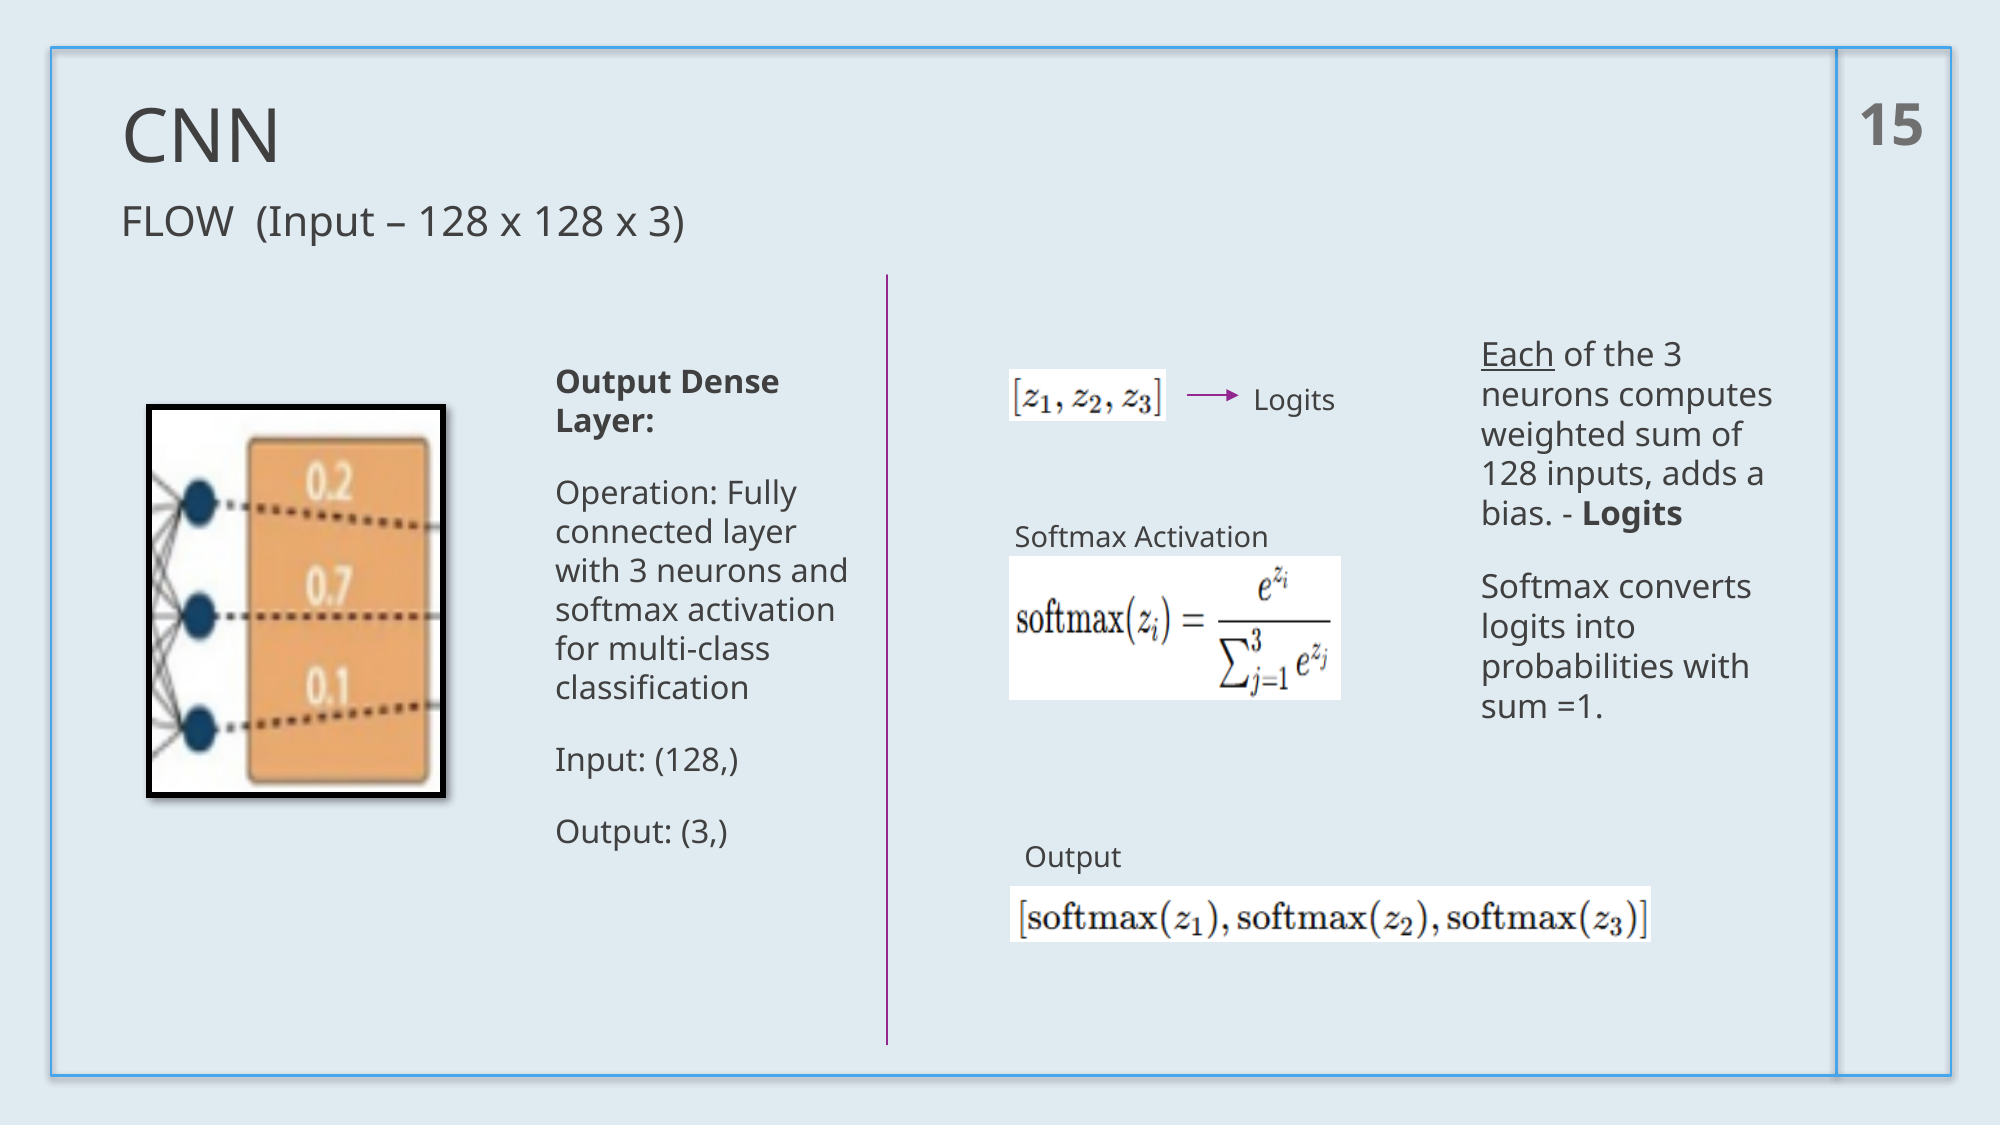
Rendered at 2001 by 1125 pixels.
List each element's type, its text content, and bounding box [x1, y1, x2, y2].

picture [151, 409, 441, 793]
text_box Each of the 3 neurons computes weighted sum of 128 inputs, adds a bias. - Logits Softmax converts logits into probabilities with sum =1. [1465, 325, 1797, 779]
text_box Logits [1238, 374, 1570, 424]
text_box Output Dense Layer: Operation: Fully connected layer with 3 neurons and softmax activation for multi-class classification Input: (128,) Output: (3,) [540, 354, 871, 892]
text_box Softmax Activation [999, 511, 1331, 562]
picture [1009, 369, 1167, 422]
slide_number 15 [1822, 48, 1961, 175]
text_box FLOW (Input – 128 x 128 x 3) [105, 187, 1554, 275]
title CNN [106, 29, 1784, 236]
picture [1009, 556, 1341, 700]
text_box Output [1009, 831, 1341, 881]
picture [1009, 886, 1652, 942]
